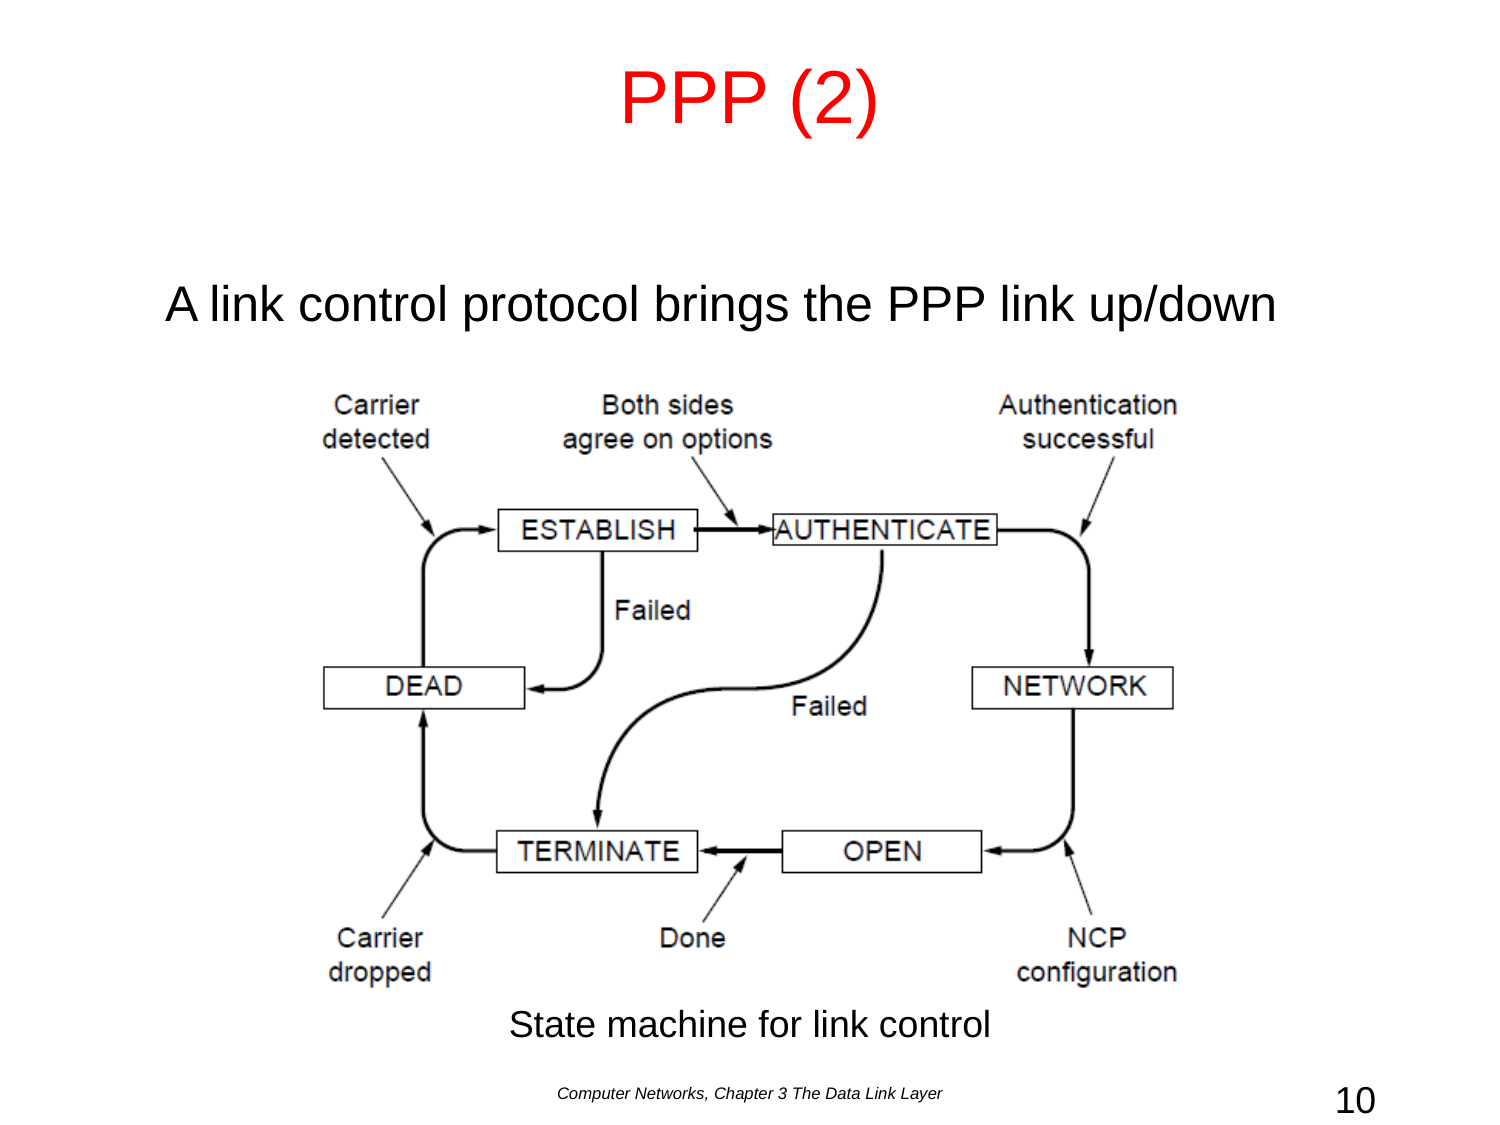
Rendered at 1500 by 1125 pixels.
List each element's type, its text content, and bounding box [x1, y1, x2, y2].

text_box State machine for link control [493, 1004, 1007, 1052]
title PPP (2) [0, 0, 1500, 188]
picture [236, 384, 1263, 996]
list A link control protocol brings the PPP link up/down [150, 264, 1428, 1019]
footer Computer Networks, Chapter 3 The Data Link Layer [0, 1074, 1500, 1125]
